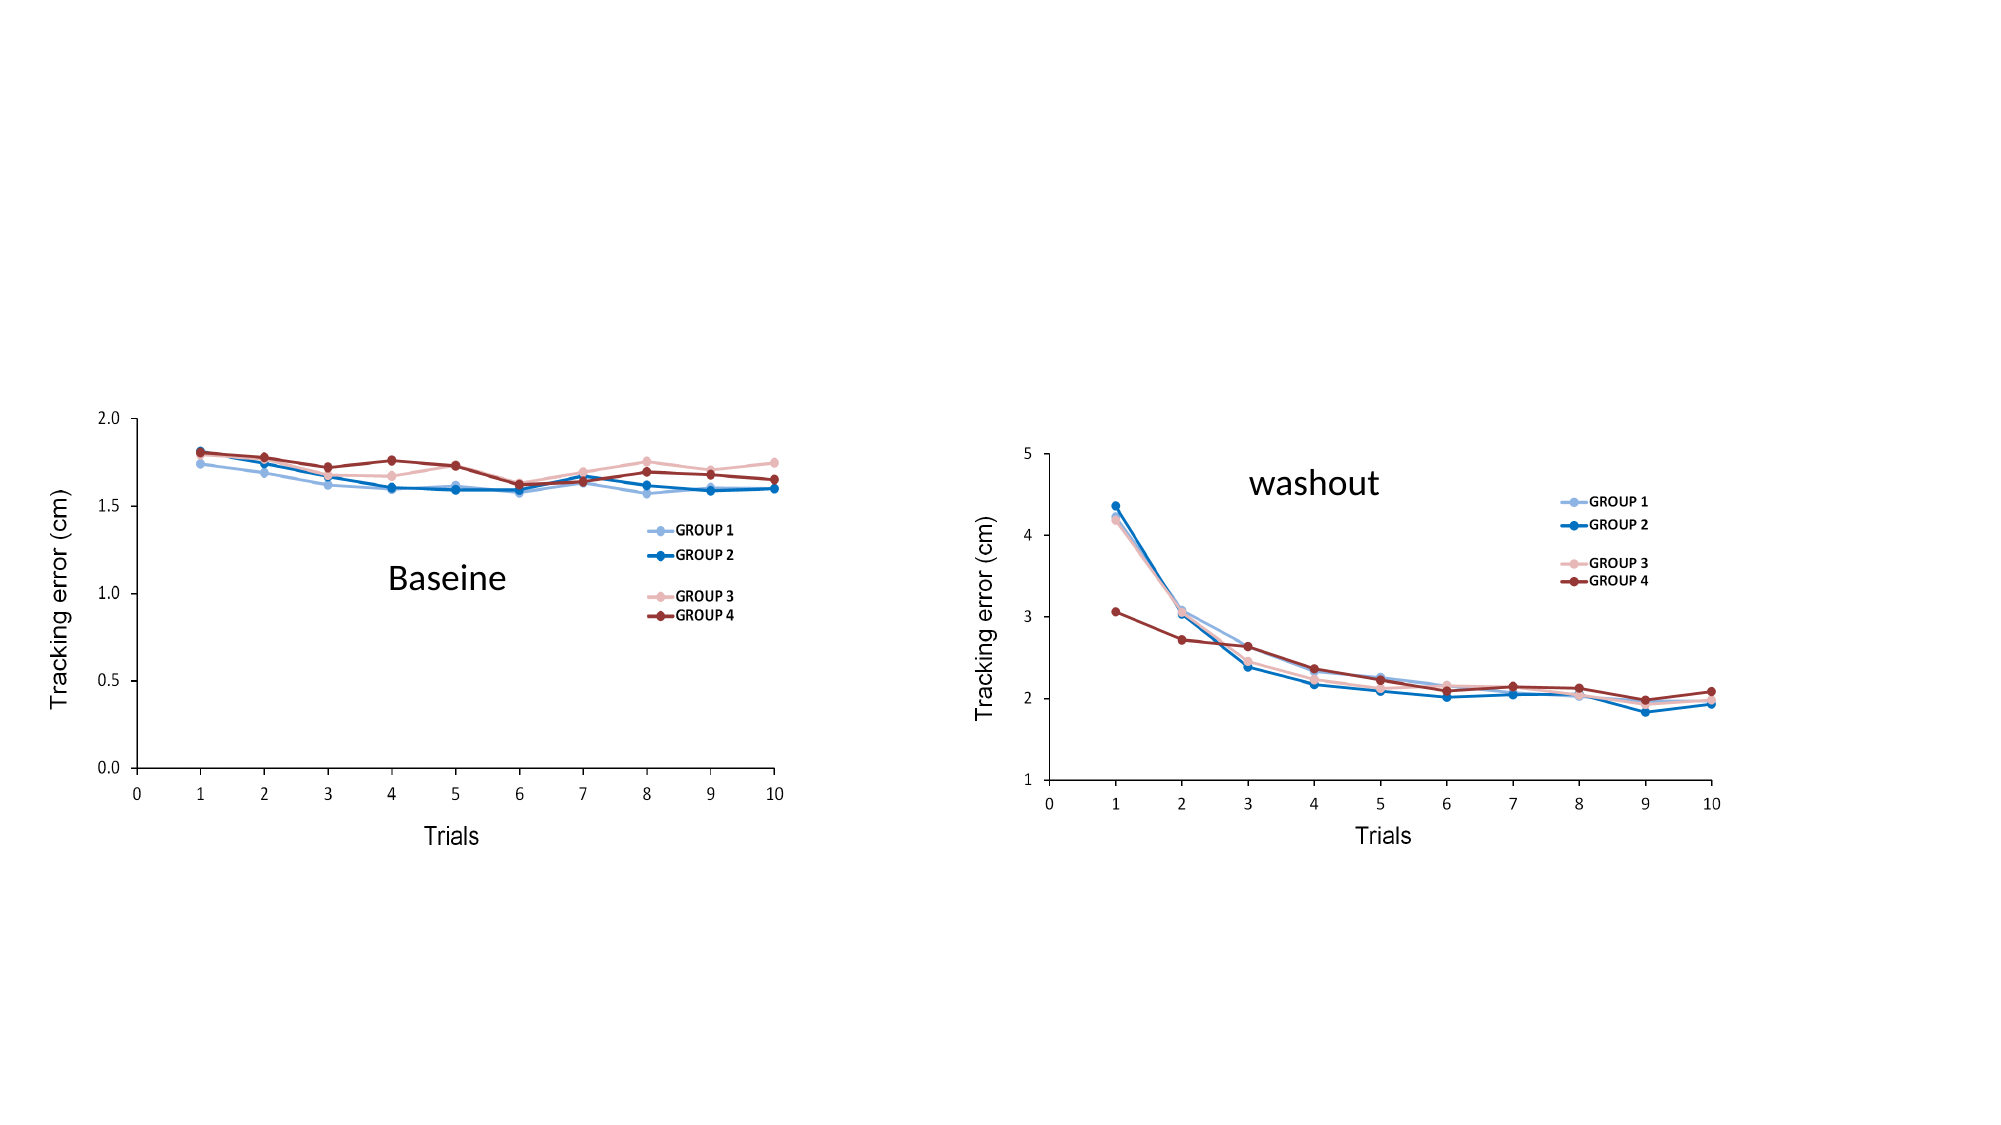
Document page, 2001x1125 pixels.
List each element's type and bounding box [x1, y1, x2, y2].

picture [39, 401, 797, 854]
text_box [964, 426, 1778, 854]
